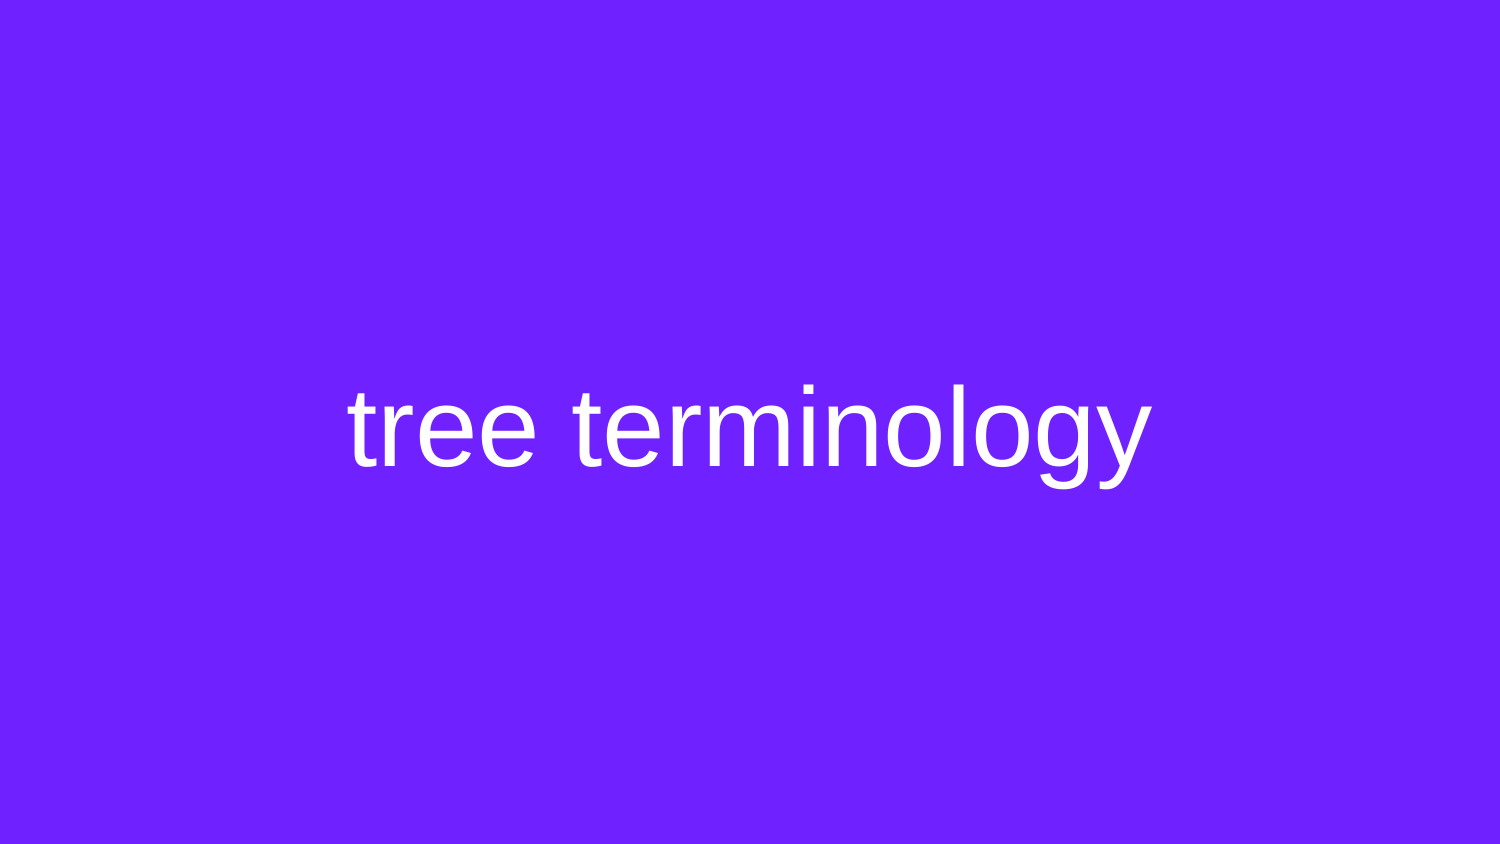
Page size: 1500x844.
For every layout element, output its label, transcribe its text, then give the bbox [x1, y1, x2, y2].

title tree terminology [75, 351, 1425, 493]
